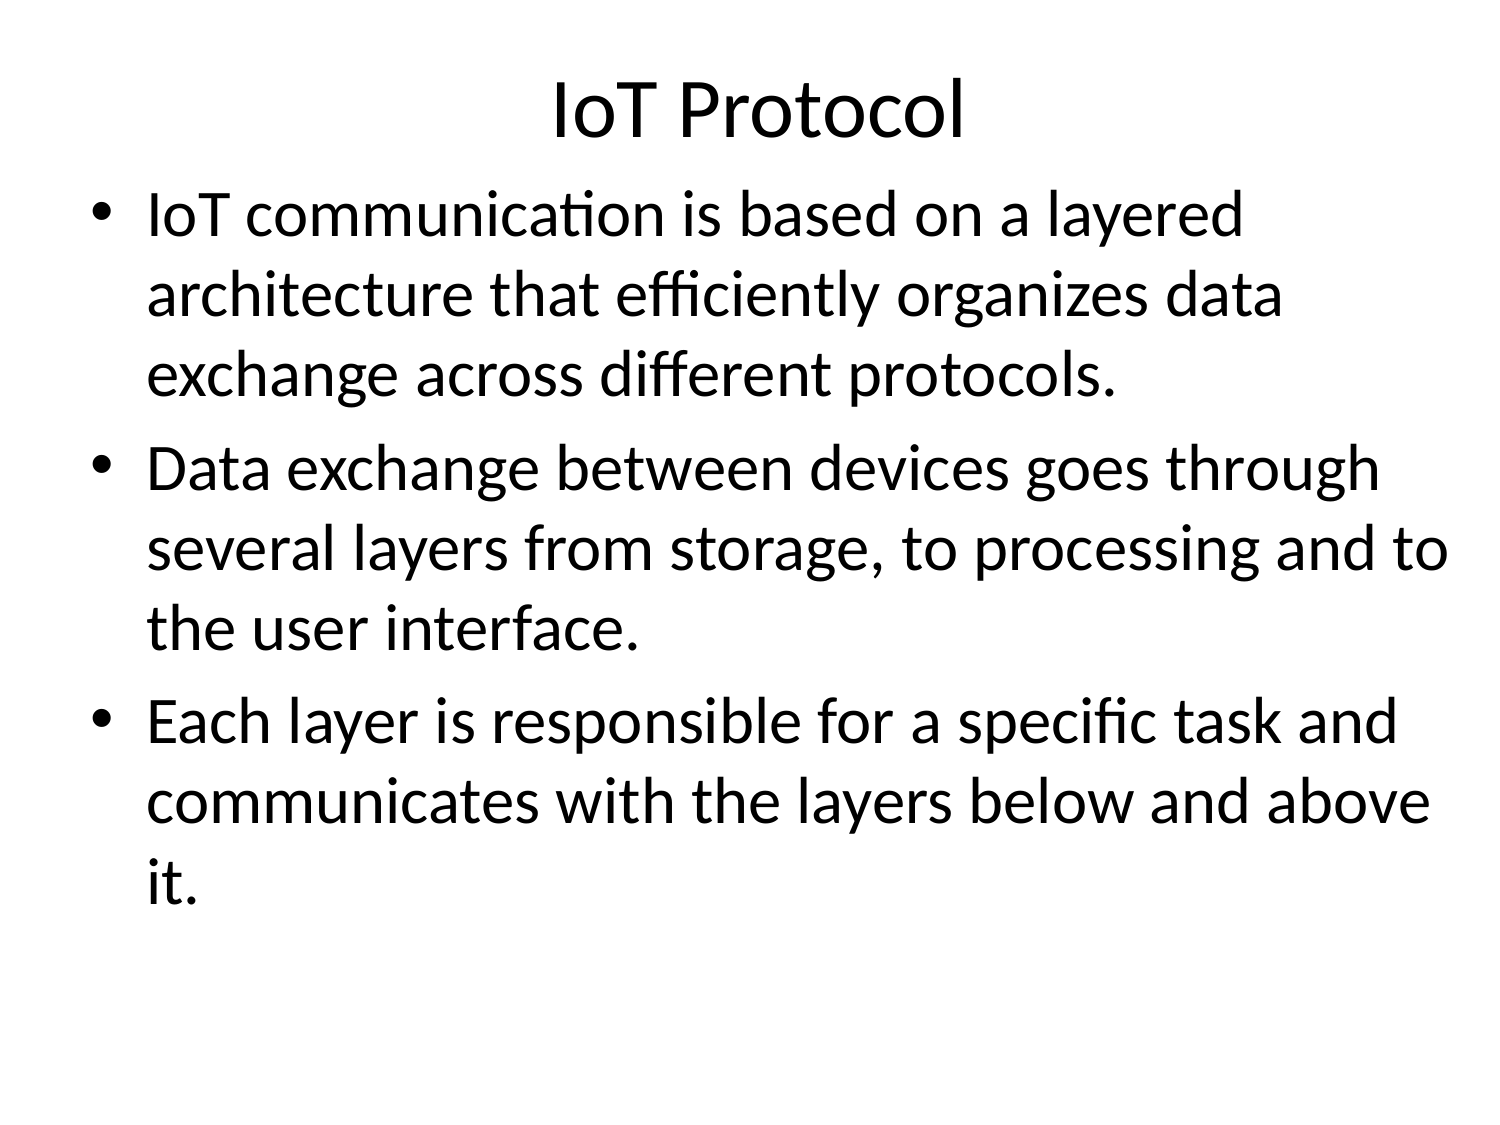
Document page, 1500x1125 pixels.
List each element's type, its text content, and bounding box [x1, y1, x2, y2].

title IoT Protocol [75, 45, 1463, 162]
list IoT communication is based on a layered architecture that efficiently organizes data exchange across different protocols. Data exchange between devices goes through several layers from storage, to processing and to the user interface. Each layer is responsible for a specific task and communicates with the layers below and above it. [75, 162, 1475, 1050]
